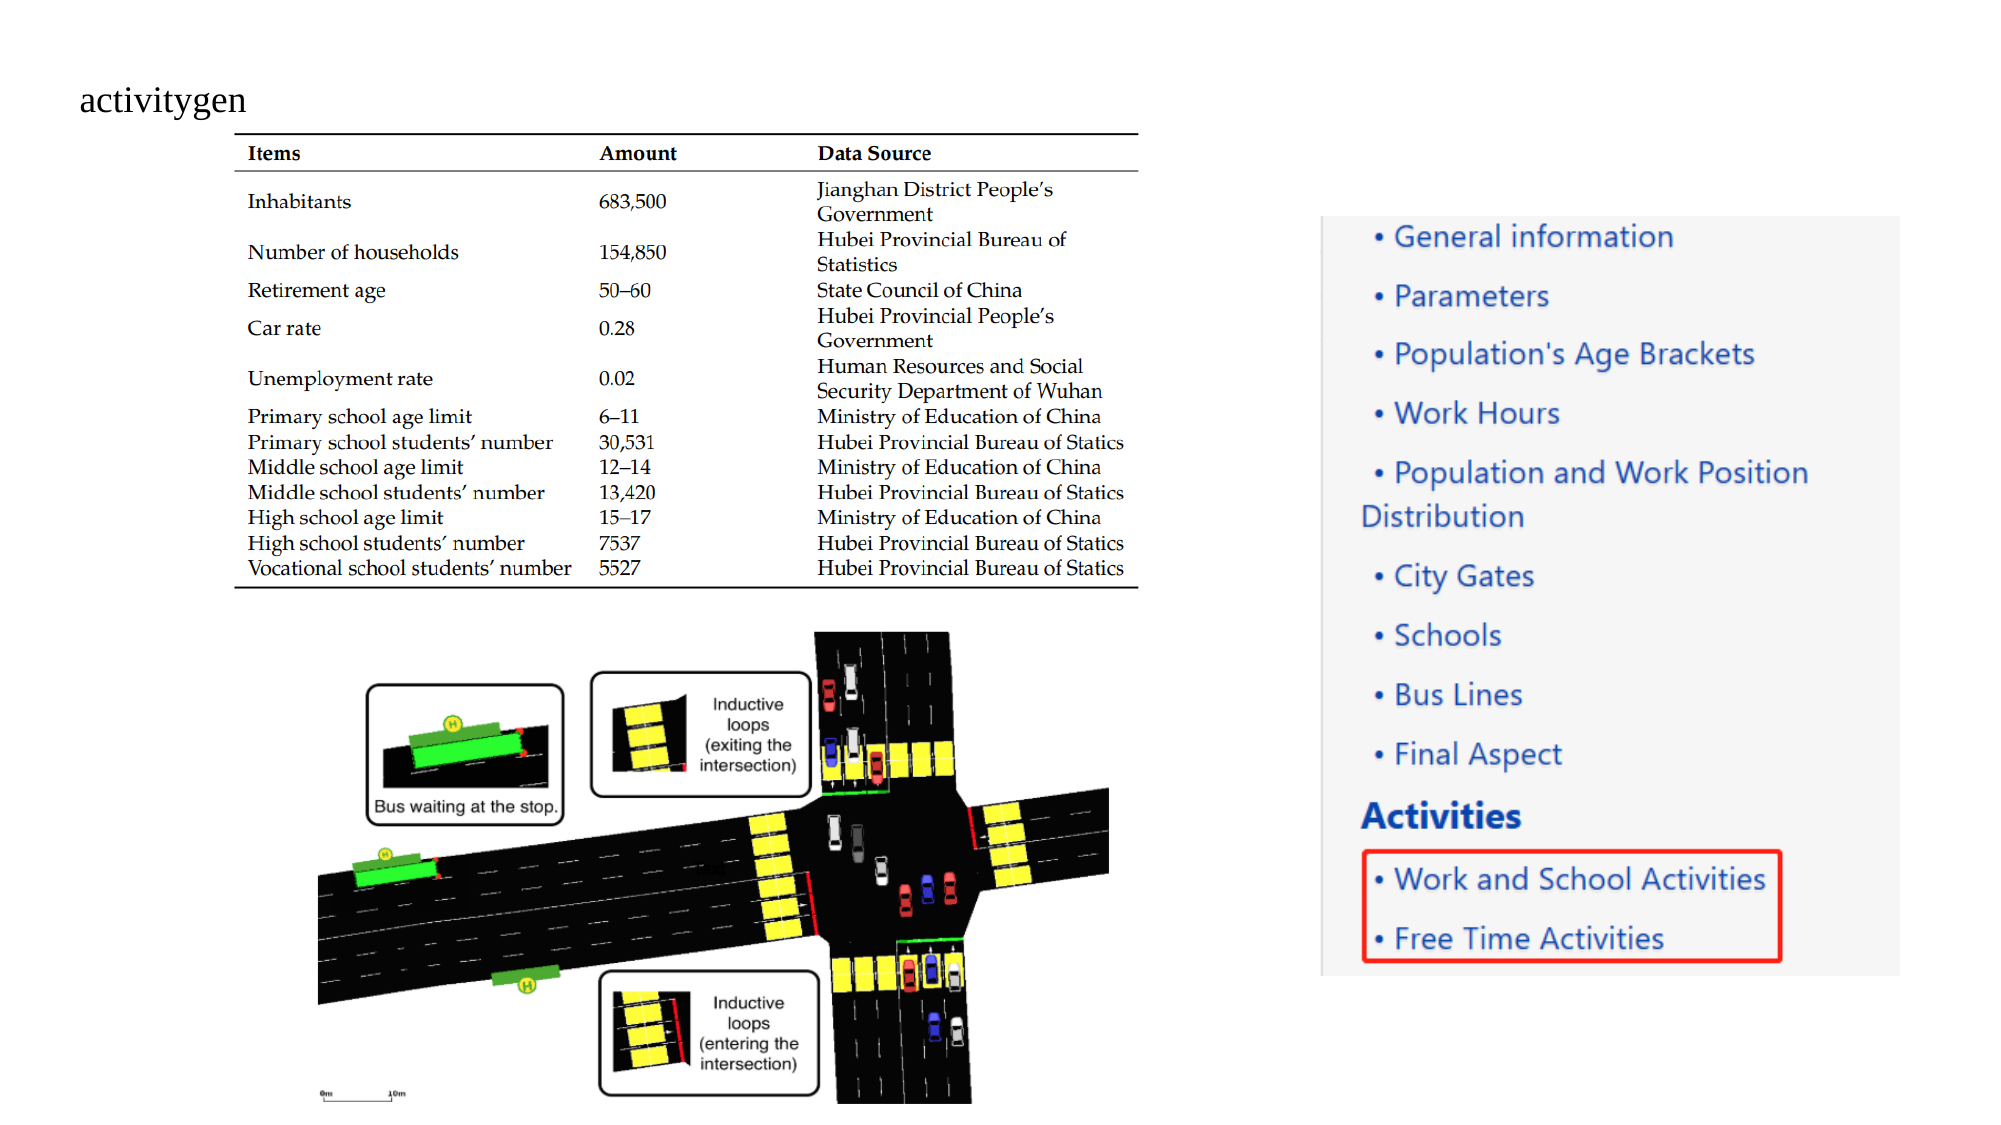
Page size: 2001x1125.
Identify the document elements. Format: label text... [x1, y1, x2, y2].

picture [1320, 216, 1900, 976]
text_box activitygen [16, 30, 310, 165]
picture [222, 129, 1158, 1125]
